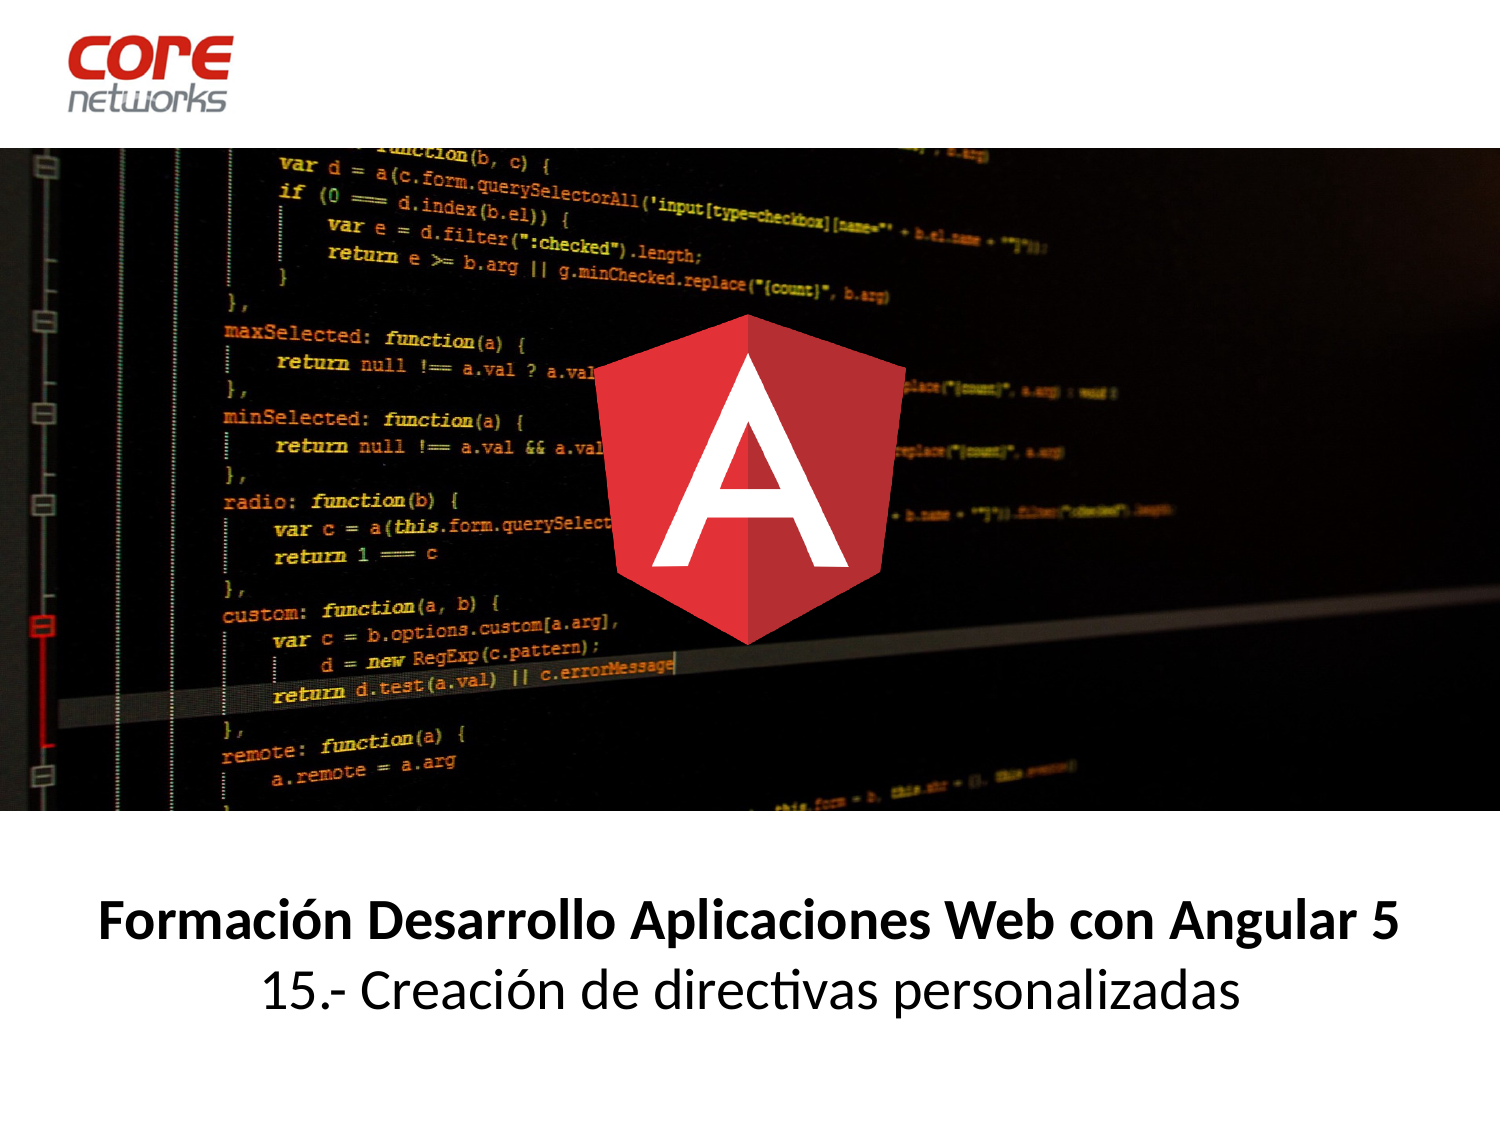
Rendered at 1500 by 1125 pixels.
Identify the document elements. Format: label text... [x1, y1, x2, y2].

text_box Formación Desarrollo Aplicaciones Web con Angular 5 15.- Creación de directivas personalizadas [0, 873, 1500, 1029]
picture [67, 30, 235, 117]
picture [0, 147, 1500, 811]
